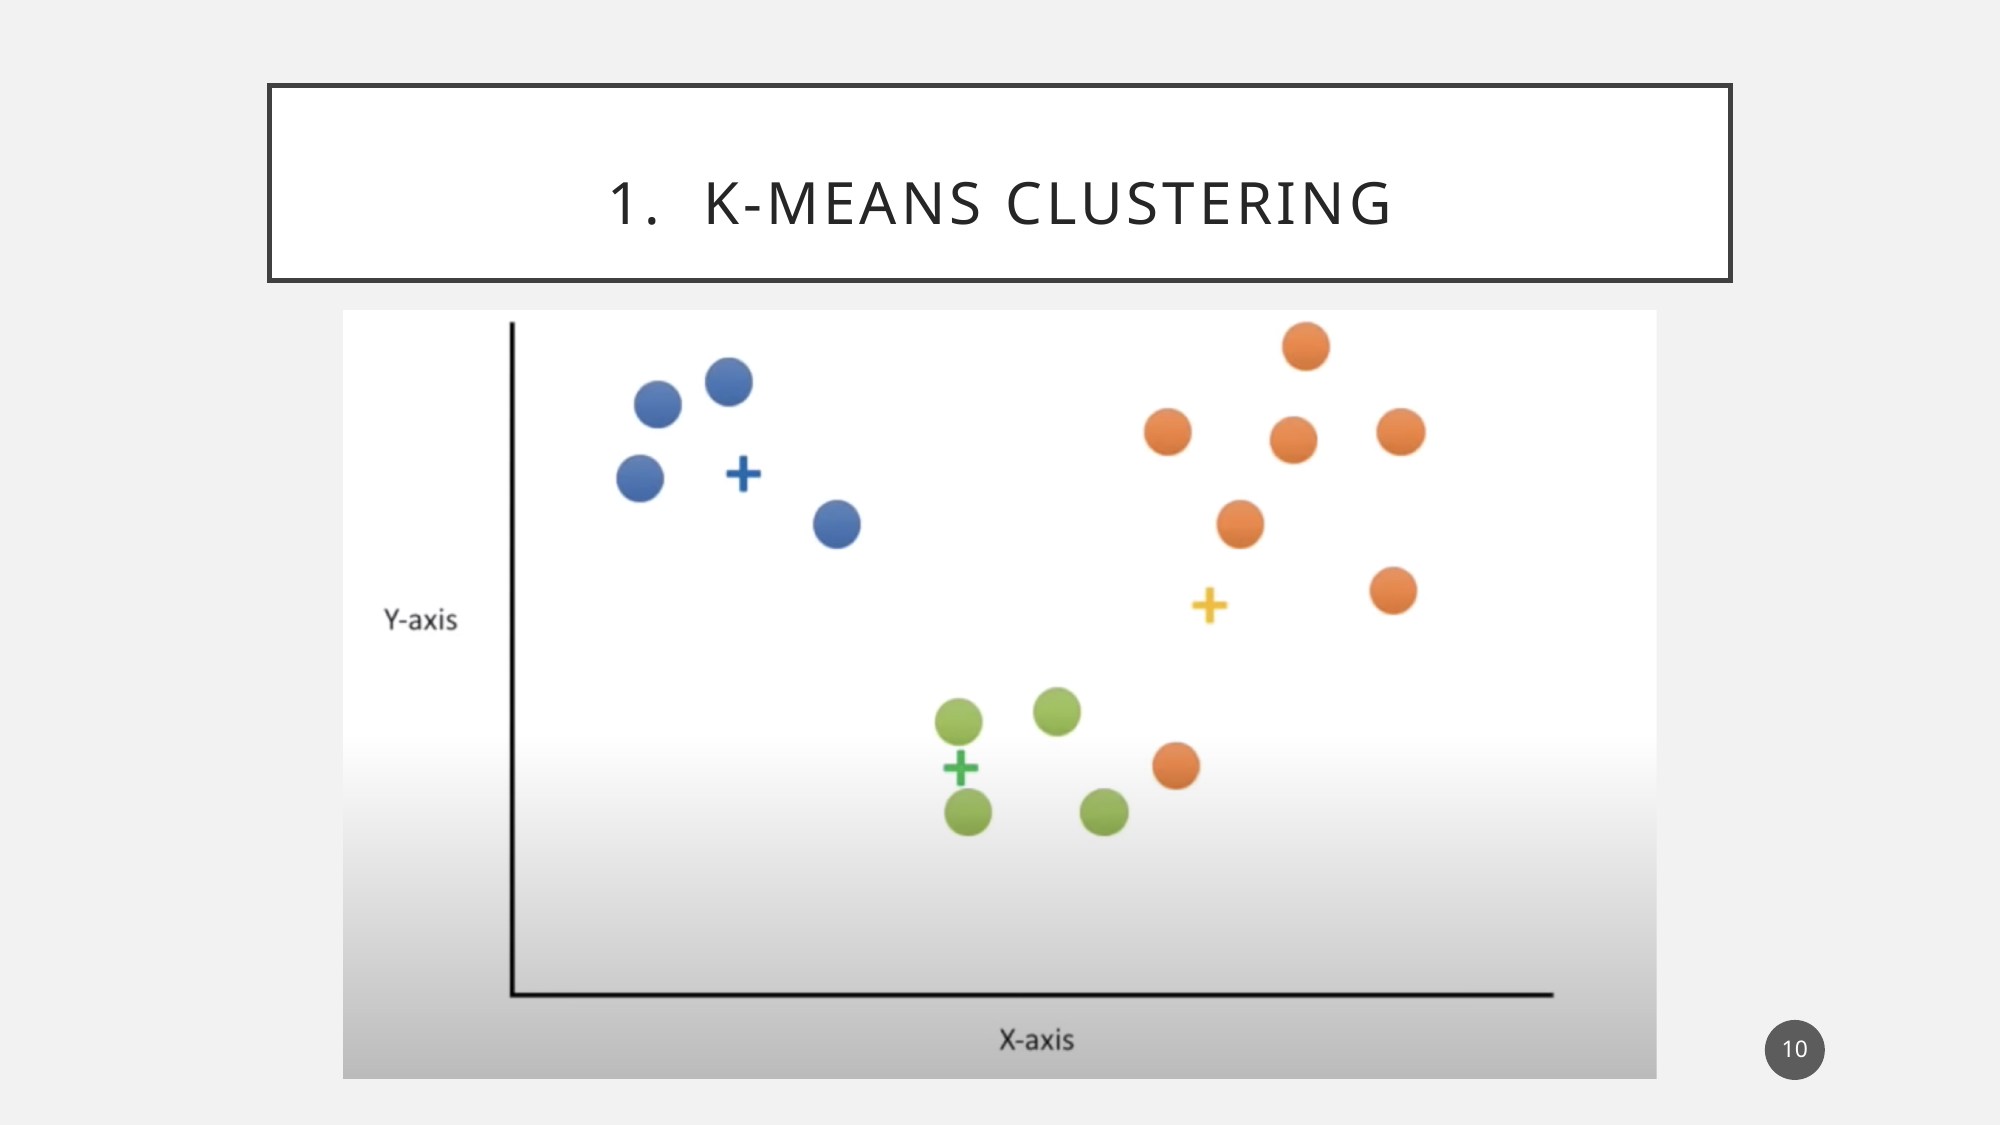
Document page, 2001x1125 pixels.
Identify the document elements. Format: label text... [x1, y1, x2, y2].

slide_number 10 [1764, 1019, 1825, 1080]
title 1. K-means clustering [267, 83, 1733, 283]
picture [343, 310, 1657, 1079]
